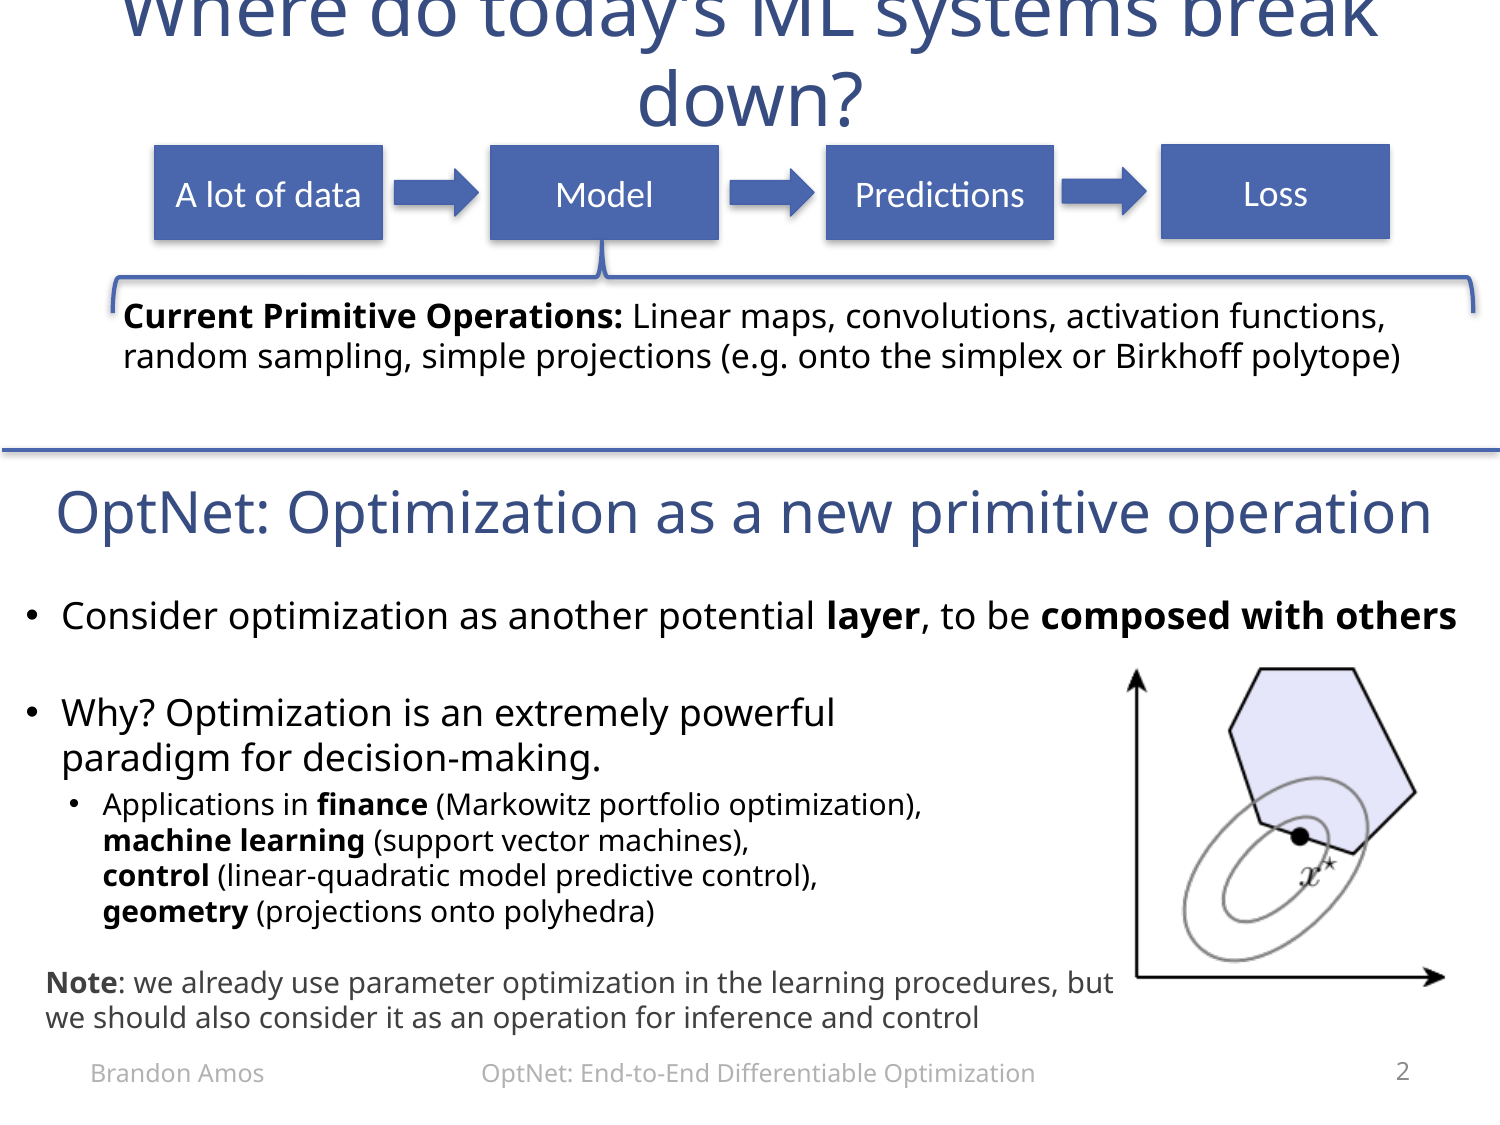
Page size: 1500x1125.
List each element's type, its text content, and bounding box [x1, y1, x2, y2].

slide_number Brandon Amos [75, 1042, 425, 1103]
text_box [1061, 166, 1147, 216]
text_box Note: we already use parameter optimization in the learning procedures, but we should also consider it as an operation for inference and control [30, 956, 1132, 1068]
text_box A lot of data [154, 145, 383, 240]
text_box Loss [1161, 144, 1390, 239]
title Where do today’s ML systems break down? [75, 0, 1425, 146]
text_box [729, 168, 815, 217]
picture [1126, 665, 1446, 988]
text_box [393, 168, 479, 217]
text_box OptNet: Optimization as a new primitive operation [15, 460, 1474, 571]
text_box Predictions [826, 145, 1054, 240]
list Current Primitive Operations: Linear maps, convolutions, activation functions, random sampling, simple projections (e.g. onto the simplex or Birkhoff polytope) [107, 318, 1474, 412]
text_box Consider optimization as another potential layer, to be composed with others Why? Optimization is an extremely powerful paradigm for decision-making. Applications in finance (Markowitz portfolio optimization), machine learning (support vector machines), control (linear-quadratic model predictive control), geometry (projections onto polyhedra) [10, 584, 1490, 949]
footer OptNet: End-to-End Differentiable Optimization [443, 1042, 1074, 1103]
text_box Model [490, 145, 719, 240]
text_box [110, 239, 1476, 314]
slide_number 2 [1074, 1042, 1425, 1103]
